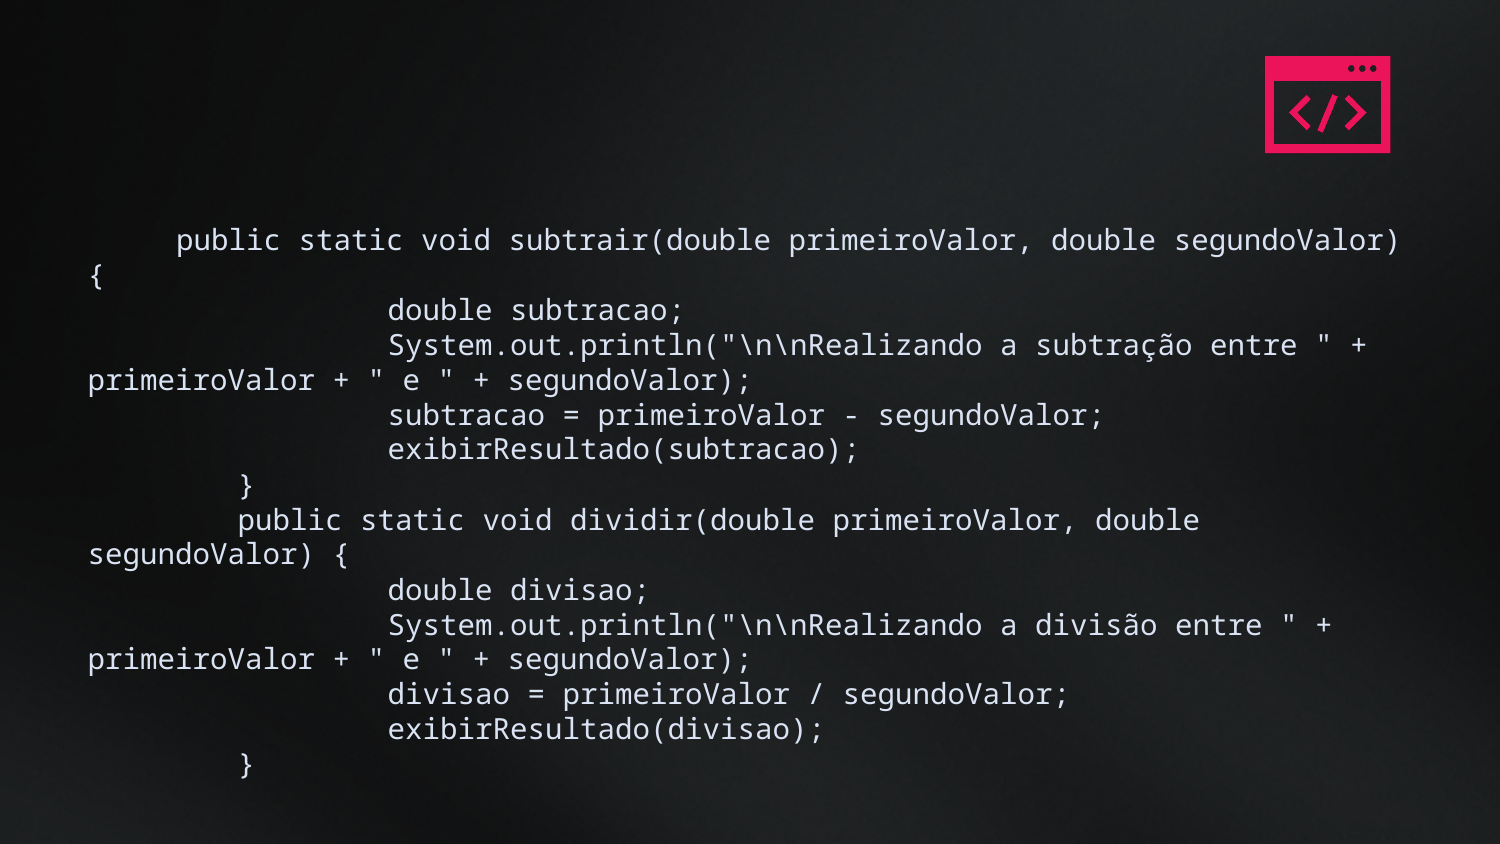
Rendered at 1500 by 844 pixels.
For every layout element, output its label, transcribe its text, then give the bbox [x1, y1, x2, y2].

picture [0, 0, 1500, 844]
text_box public static void subtrair(double primeiroValor, double segundoValor) { double subtracao; System.out.println("\n\nRealizando a subtração entre " + primeiroValor + " e " + segundoValor); subtracao = primeiroValor - segundoValor; exibirResultado(subtracao); } public static void dividir(double primeiroValor, double segundoValor) { double divisao; System.out.println("\n\nRealizando a divisão entre " + primeiroValor + " e " + segundoValor); divisao = primeiroValor / segundoValor; exibirResultado(divisao); } [72, 213, 1440, 788]
